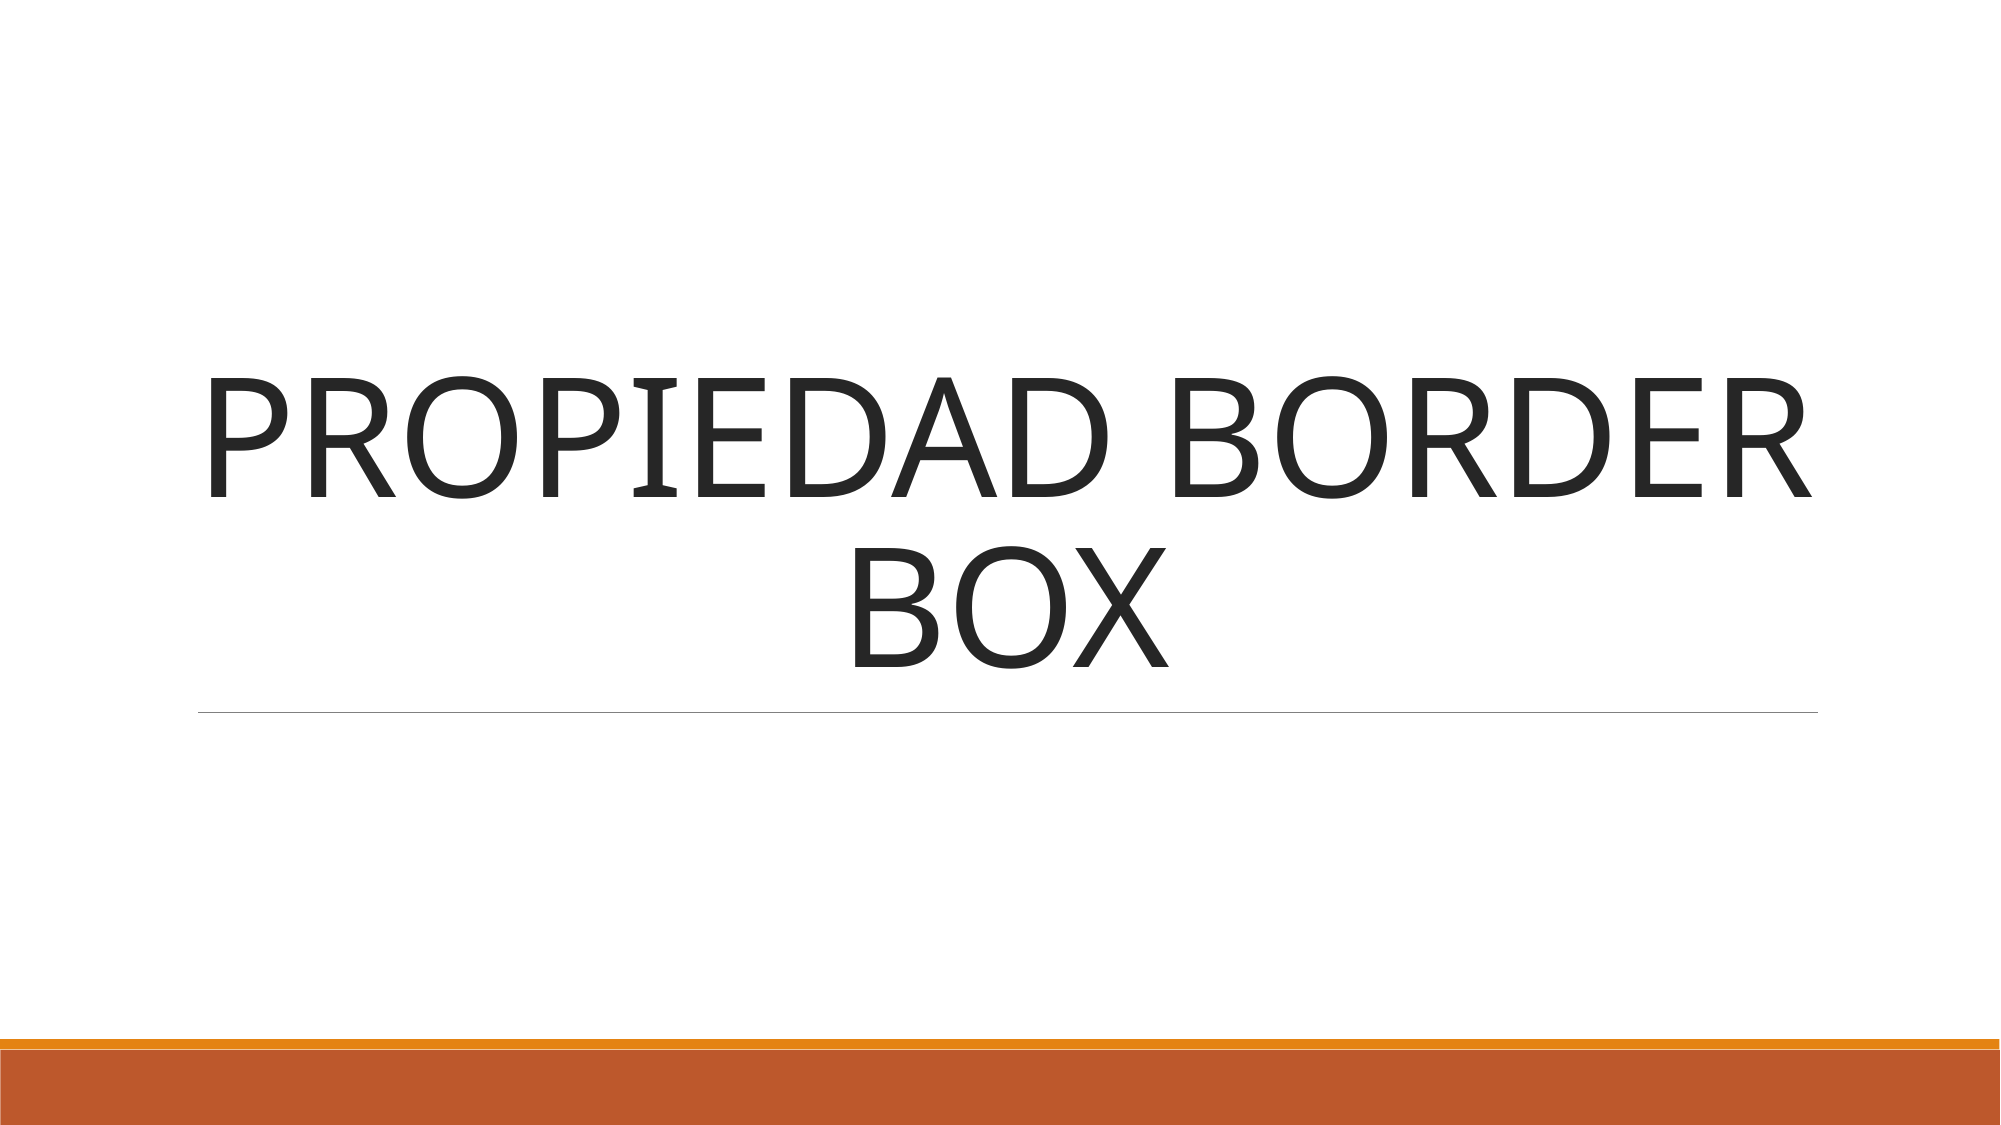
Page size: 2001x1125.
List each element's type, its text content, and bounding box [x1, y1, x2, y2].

title PROPIEDAD BORDER BOX [180, 124, 1830, 710]
